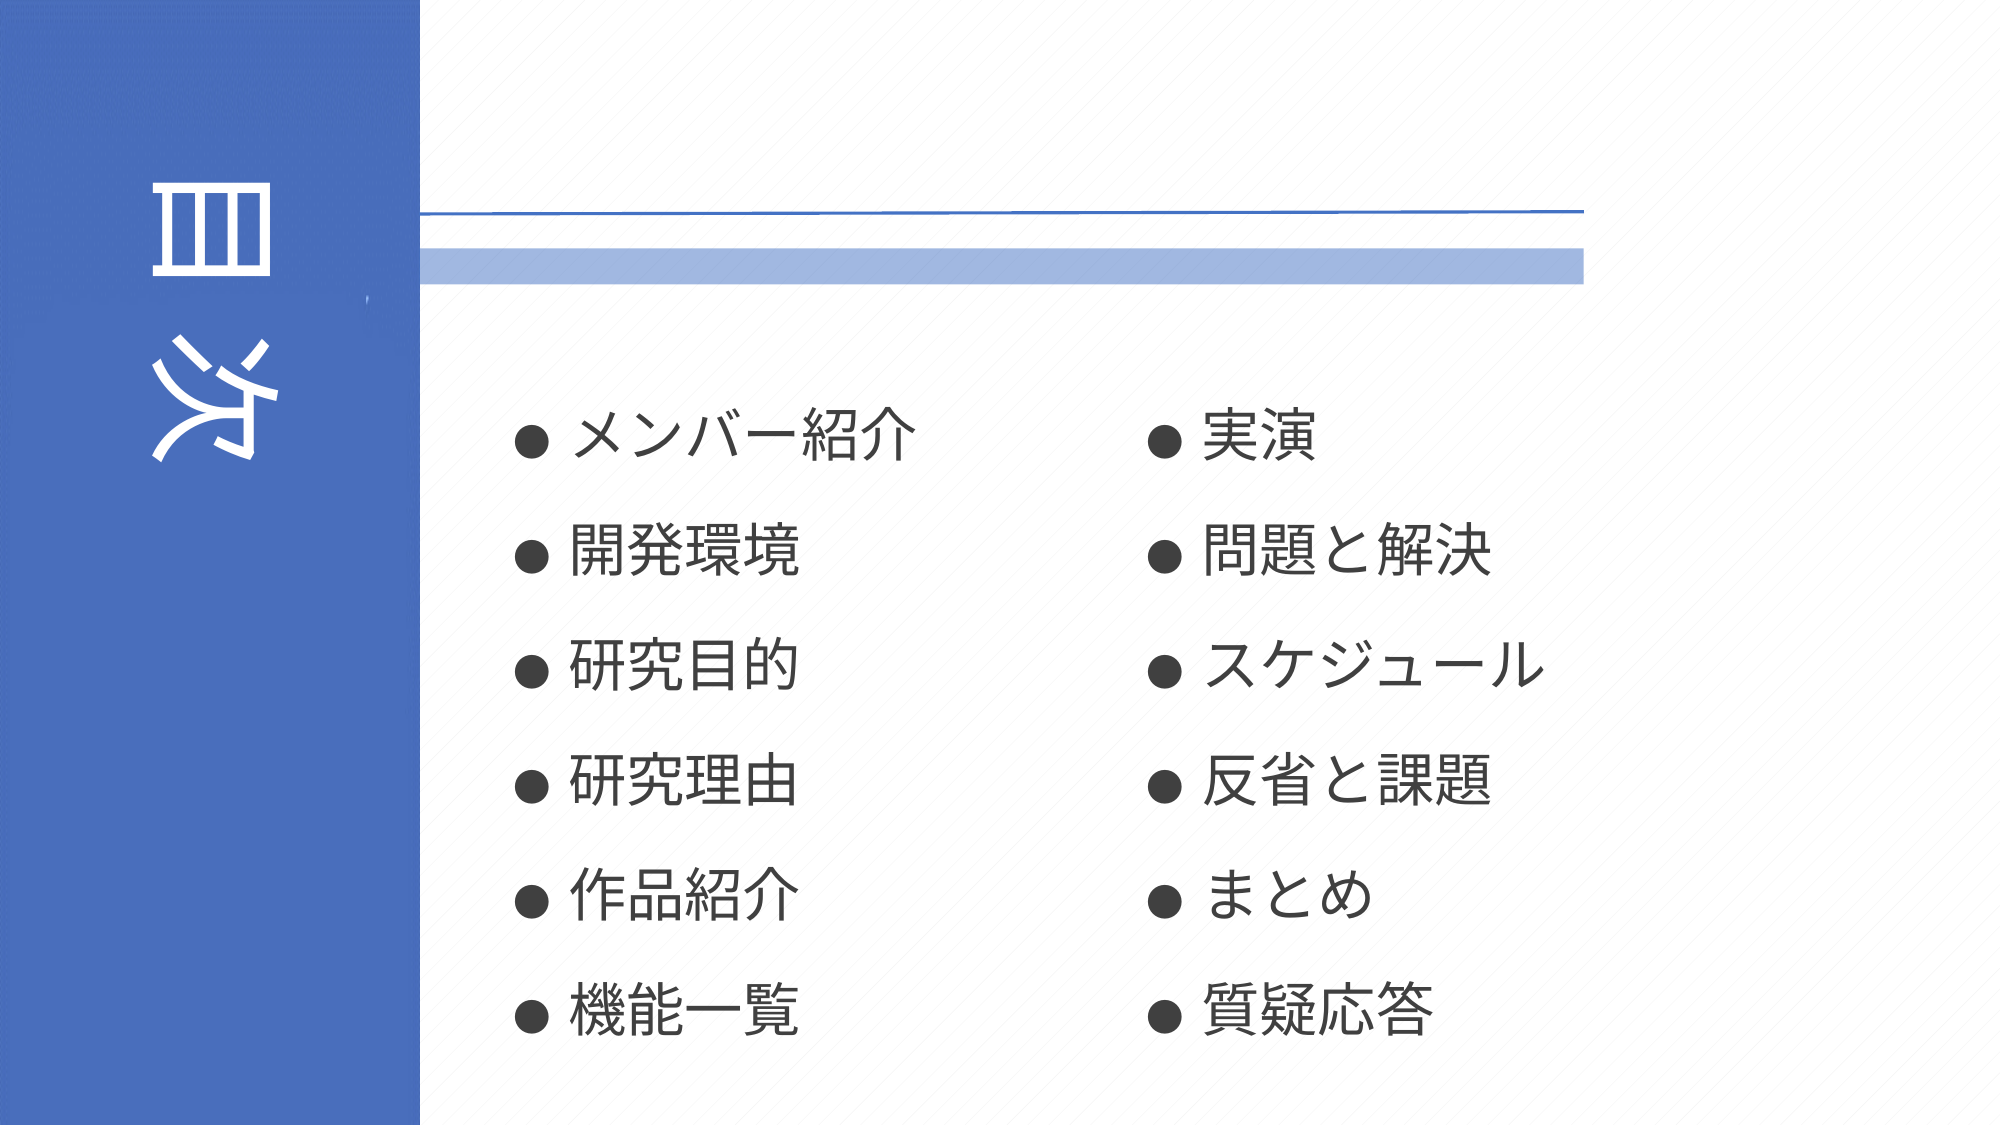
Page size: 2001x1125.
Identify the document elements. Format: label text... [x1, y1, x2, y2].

text_box [420, 248, 1584, 285]
text_box ● 実演 ● 問題と解決 ● スケジュール ● 反省と課題 ● まとめ ● 質疑応答 [1131, 390, 1785, 1050]
picture [0, 0, 420, 1125]
text_box ● メンバー紹介 ● 開発環境 ● 研究目的 ● 研究理由 ● 作品紹介 ● 機能一覧 [498, 390, 982, 1095]
